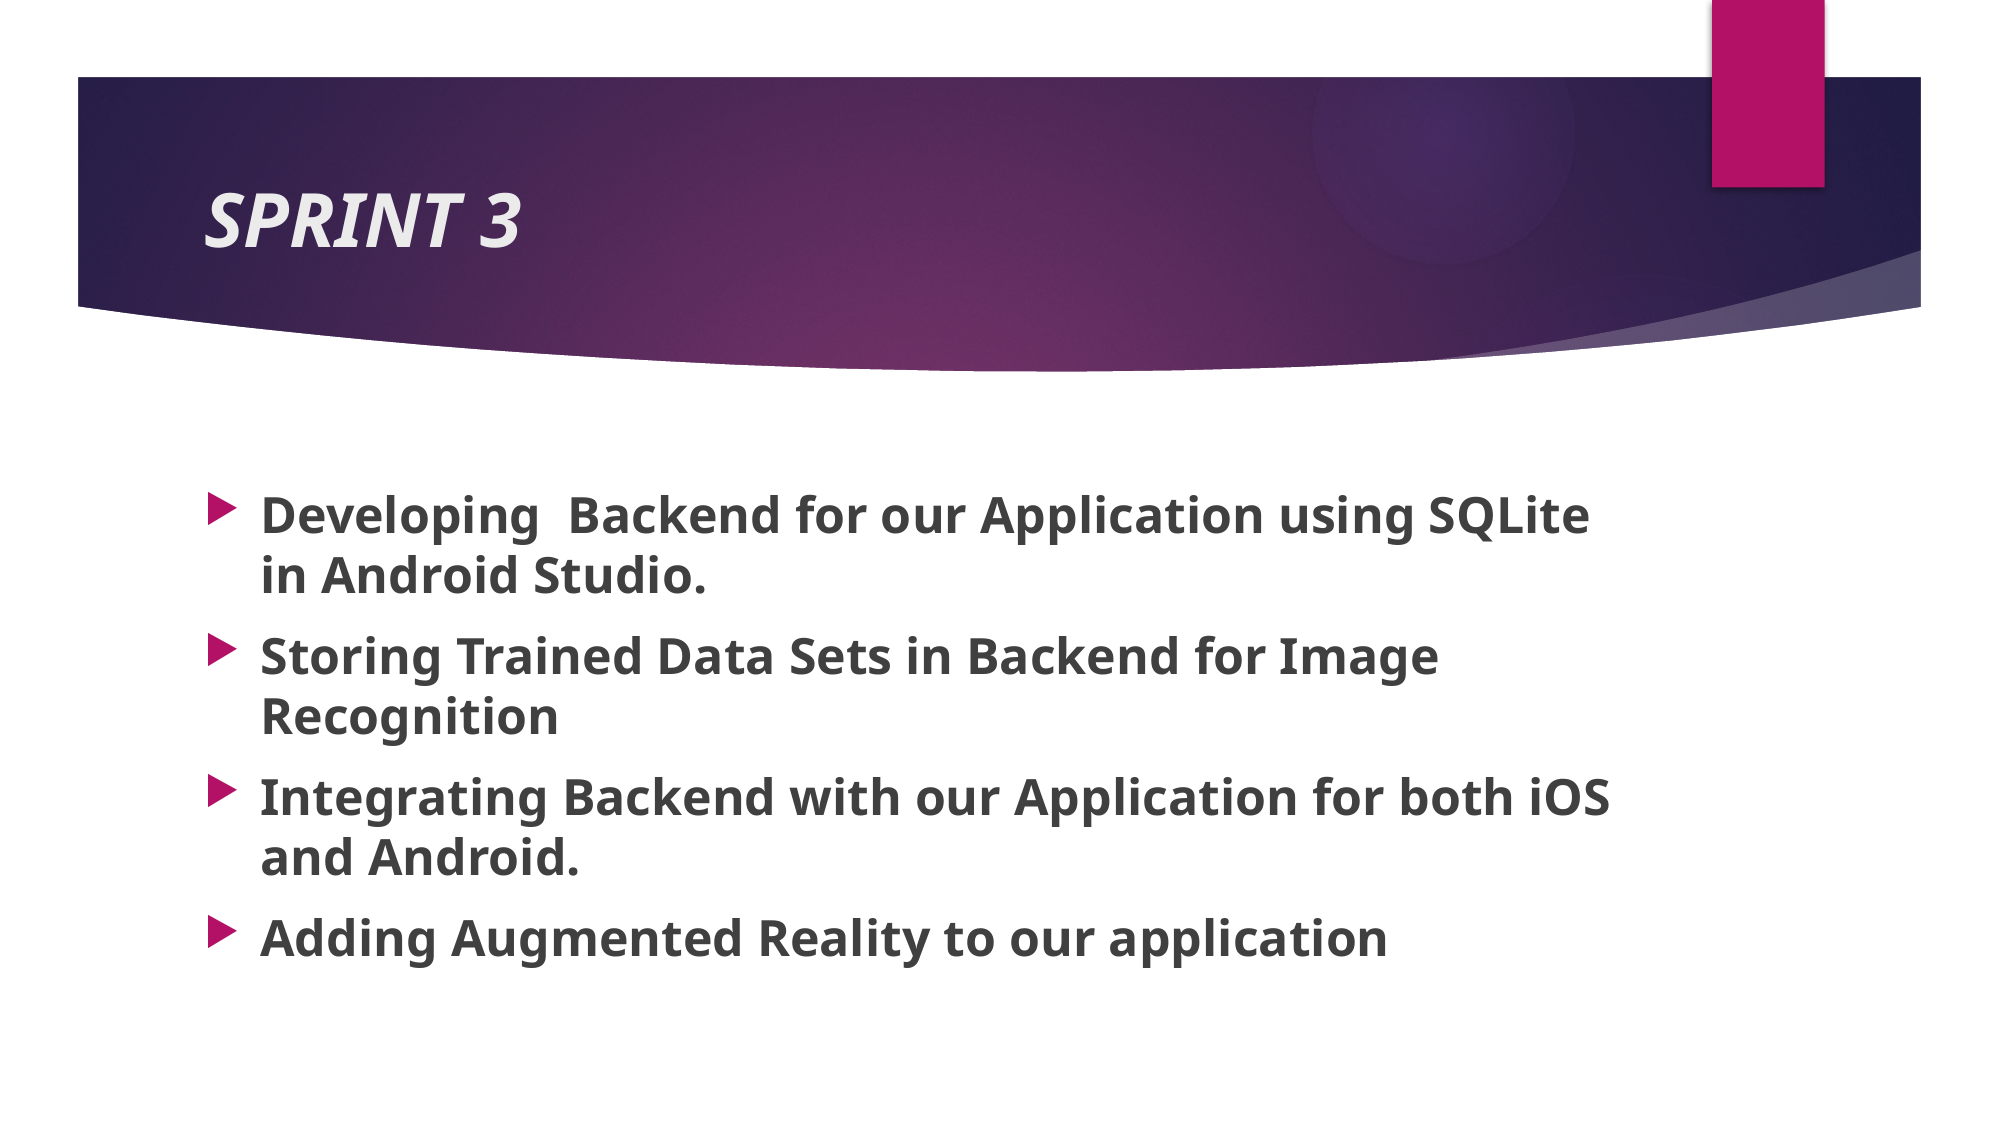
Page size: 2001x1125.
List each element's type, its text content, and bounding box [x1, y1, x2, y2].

title SPRINT 3 [189, 159, 1627, 276]
list Developing Backend for our Application using SQLite in Android Studio. Storing Trained Data Sets in Backend for Image Recognition Integrating Backend with our Application for both iOS and Android. Adding Augmented Reality to our application [189, 476, 1638, 1037]
